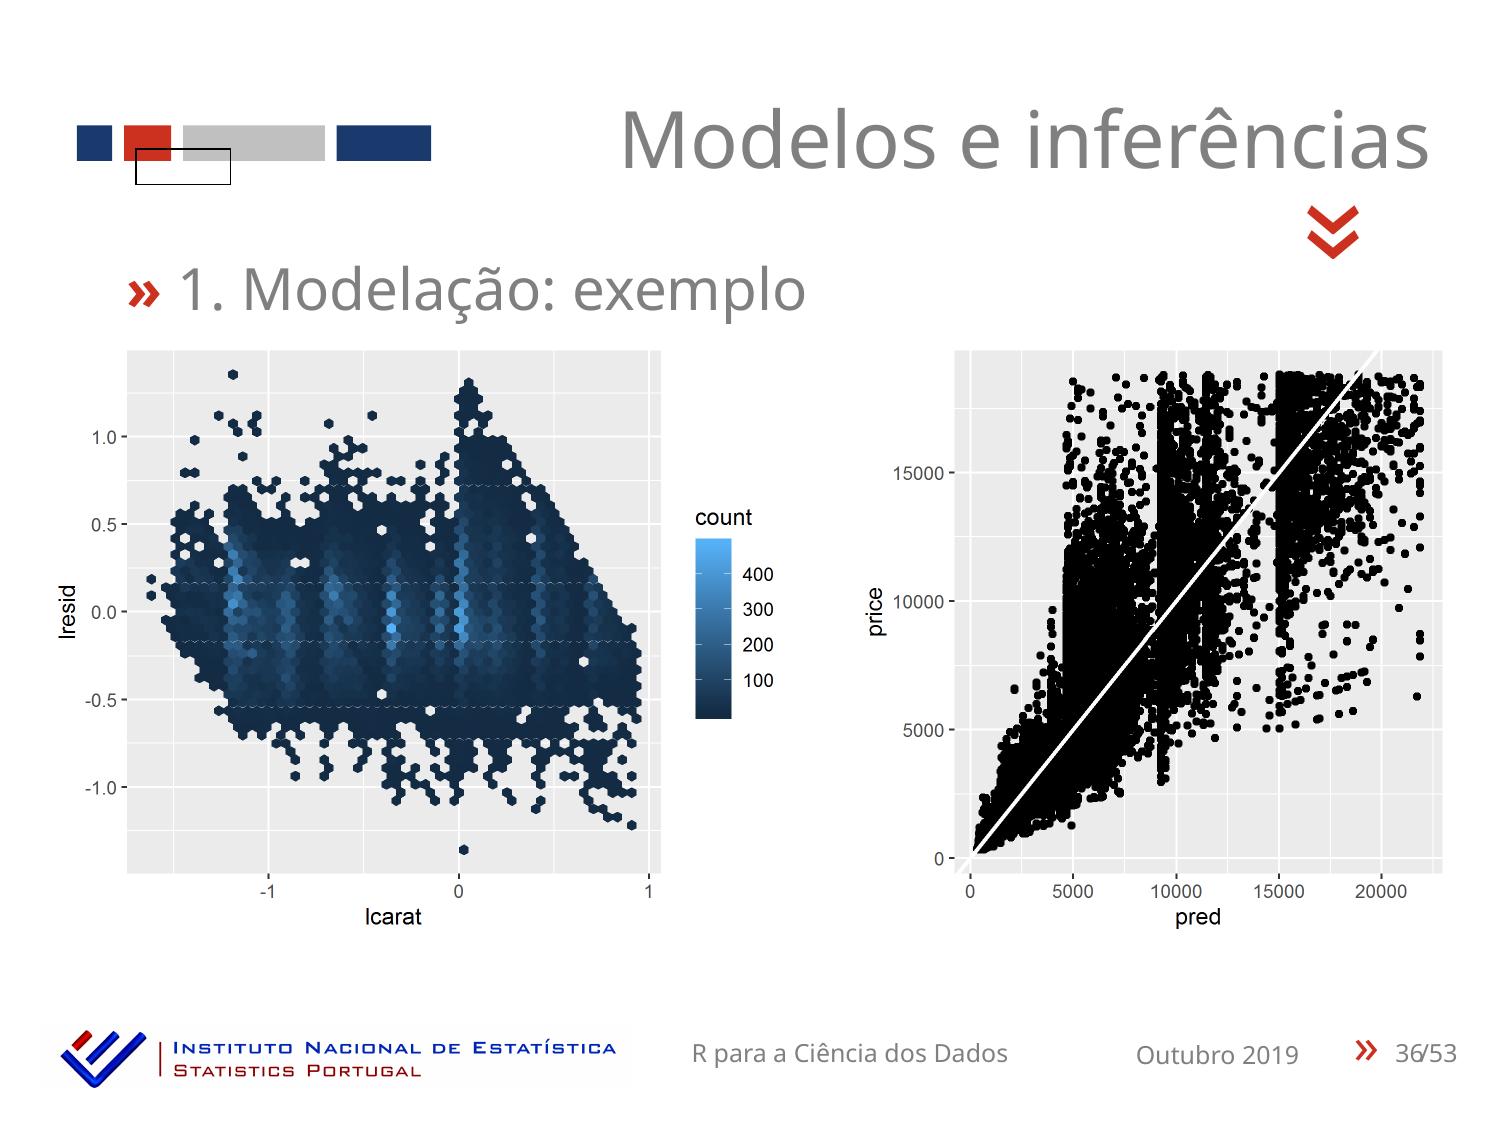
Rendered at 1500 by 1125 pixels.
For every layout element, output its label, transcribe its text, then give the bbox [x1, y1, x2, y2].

text_box 36 [1380, 1029, 1447, 1075]
text_box « [1234, 207, 1400, 280]
picture [46, 339, 798, 941]
picture [41, 1023, 638, 1093]
text_box » 1. Modelação: exemplo [111, 244, 1376, 330]
picture [852, 339, 1454, 941]
text_box Modelos e inferências [454, 66, 1447, 207]
